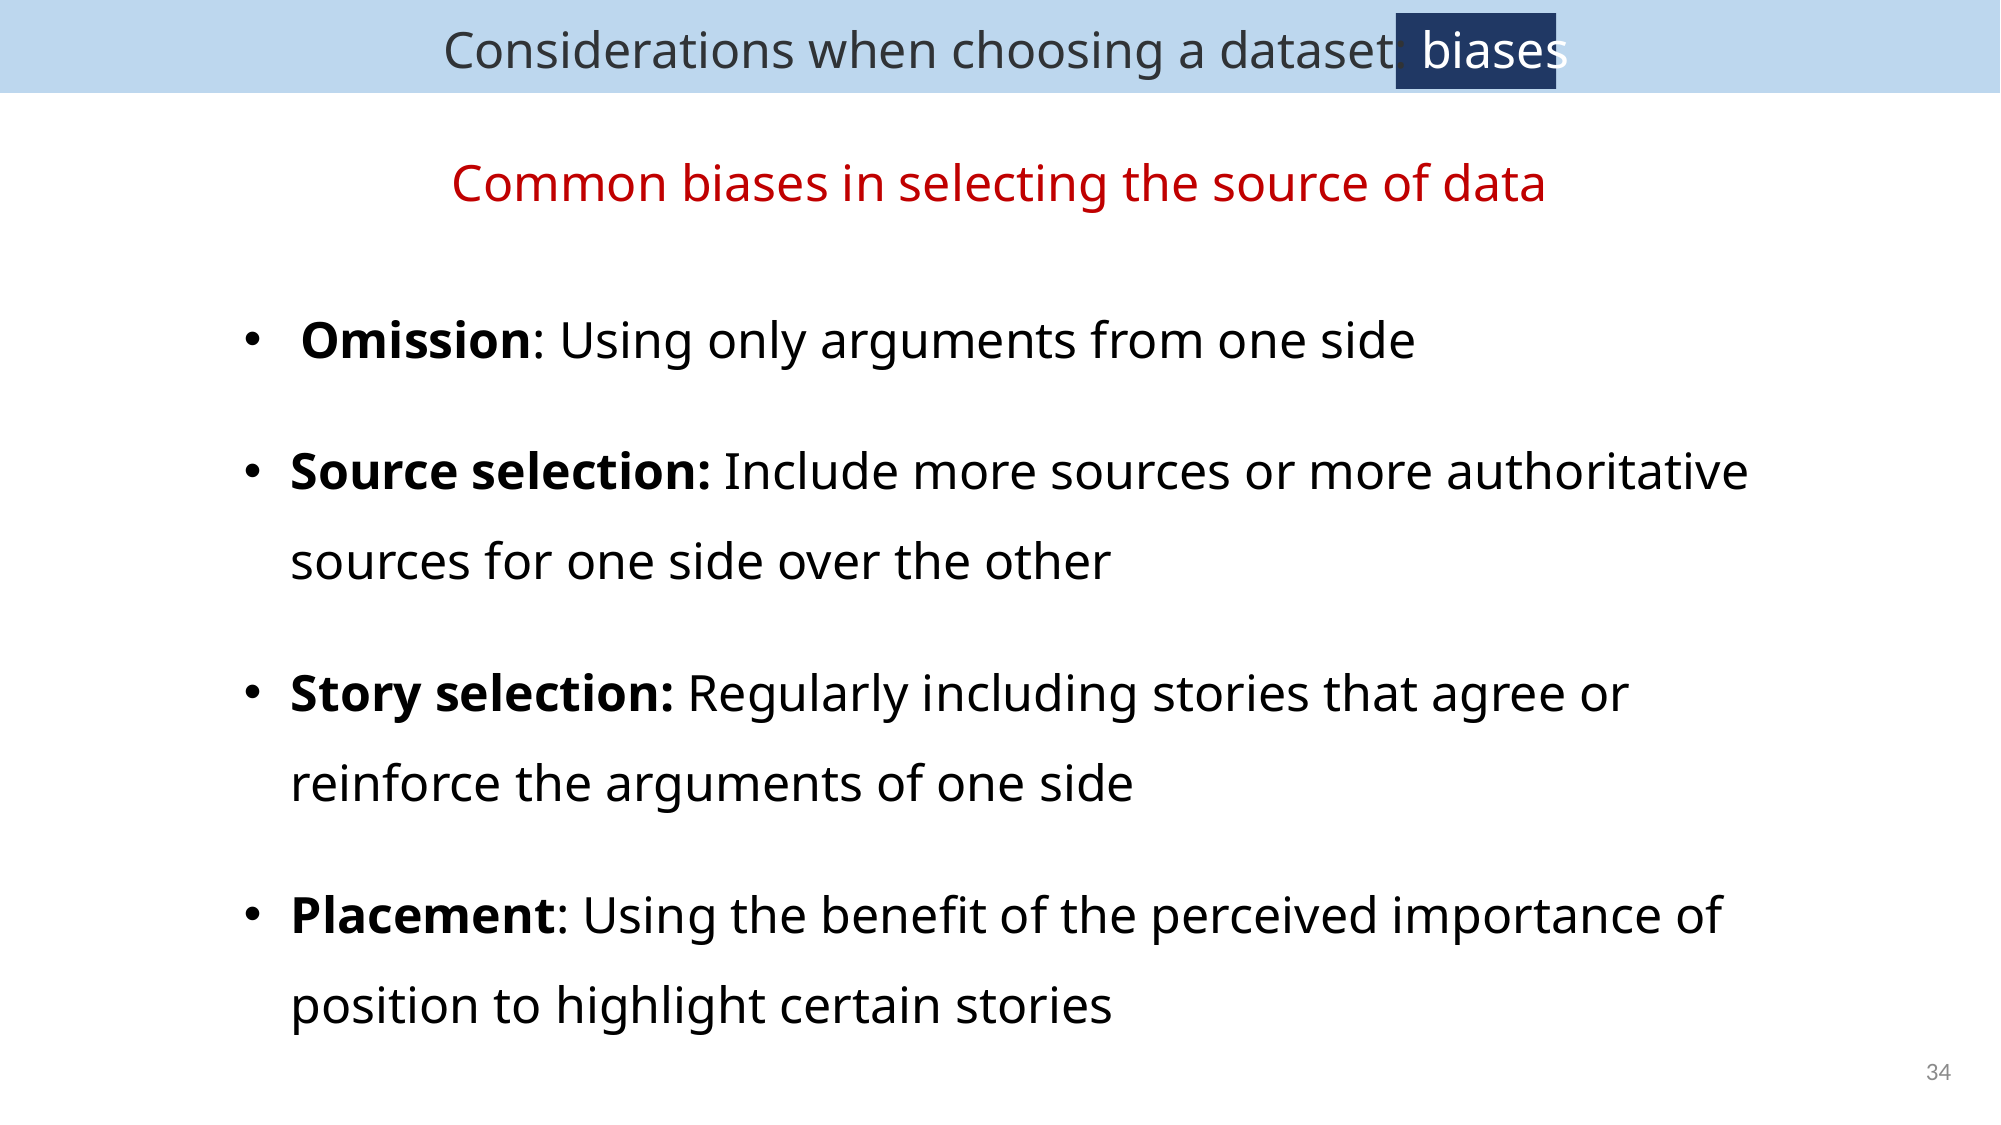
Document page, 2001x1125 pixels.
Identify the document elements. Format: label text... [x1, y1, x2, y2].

text_box [1395, 86, 1557, 90]
slide_number 34 [1883, 1040, 1967, 1101]
text_box Common biases in selecting the source of data [247, 143, 1752, 219]
text_box Omission: Using only arguments from one side Source selection: Include more sources or more authoritative sources for one side over the other Story selection: Regularly including stories that agree or reinforce the arguments of one side Placement: Using the benefit of the perceived importance of position to highlight certain stories [154, 270, 1846, 1041]
text_box Considerations when choosing a dataset: biases [254, 10, 1759, 86]
text_box [0, 0, 2000, 94]
